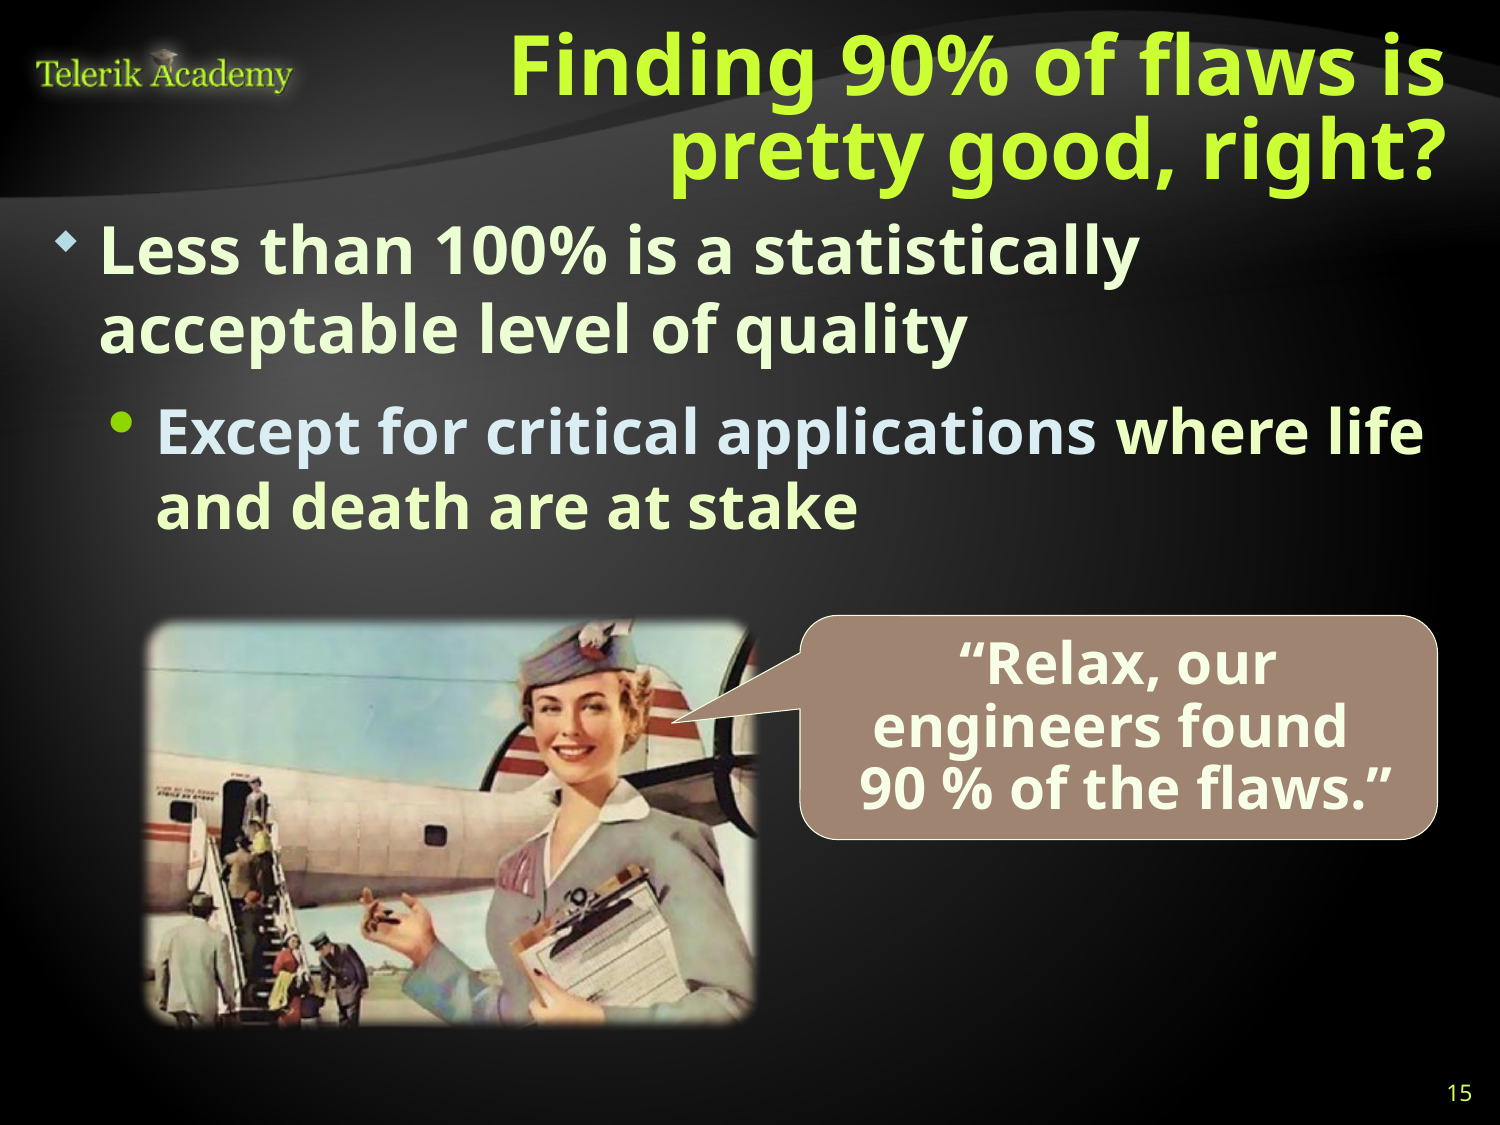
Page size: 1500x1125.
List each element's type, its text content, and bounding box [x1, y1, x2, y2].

list Less than 100% is a statistically acceptable level of quality Except for critical applications where life and death are at stake [37, 200, 1463, 1100]
slide_number 15 [1412, 1074, 1488, 1113]
title Finding 90% of flaws is pretty good, right? [300, 37, 1463, 188]
picture [0, 0, 1500, 1125]
text_box “Relax, our engineers found 90 % of the flaws.” [768, 615, 1438, 840]
